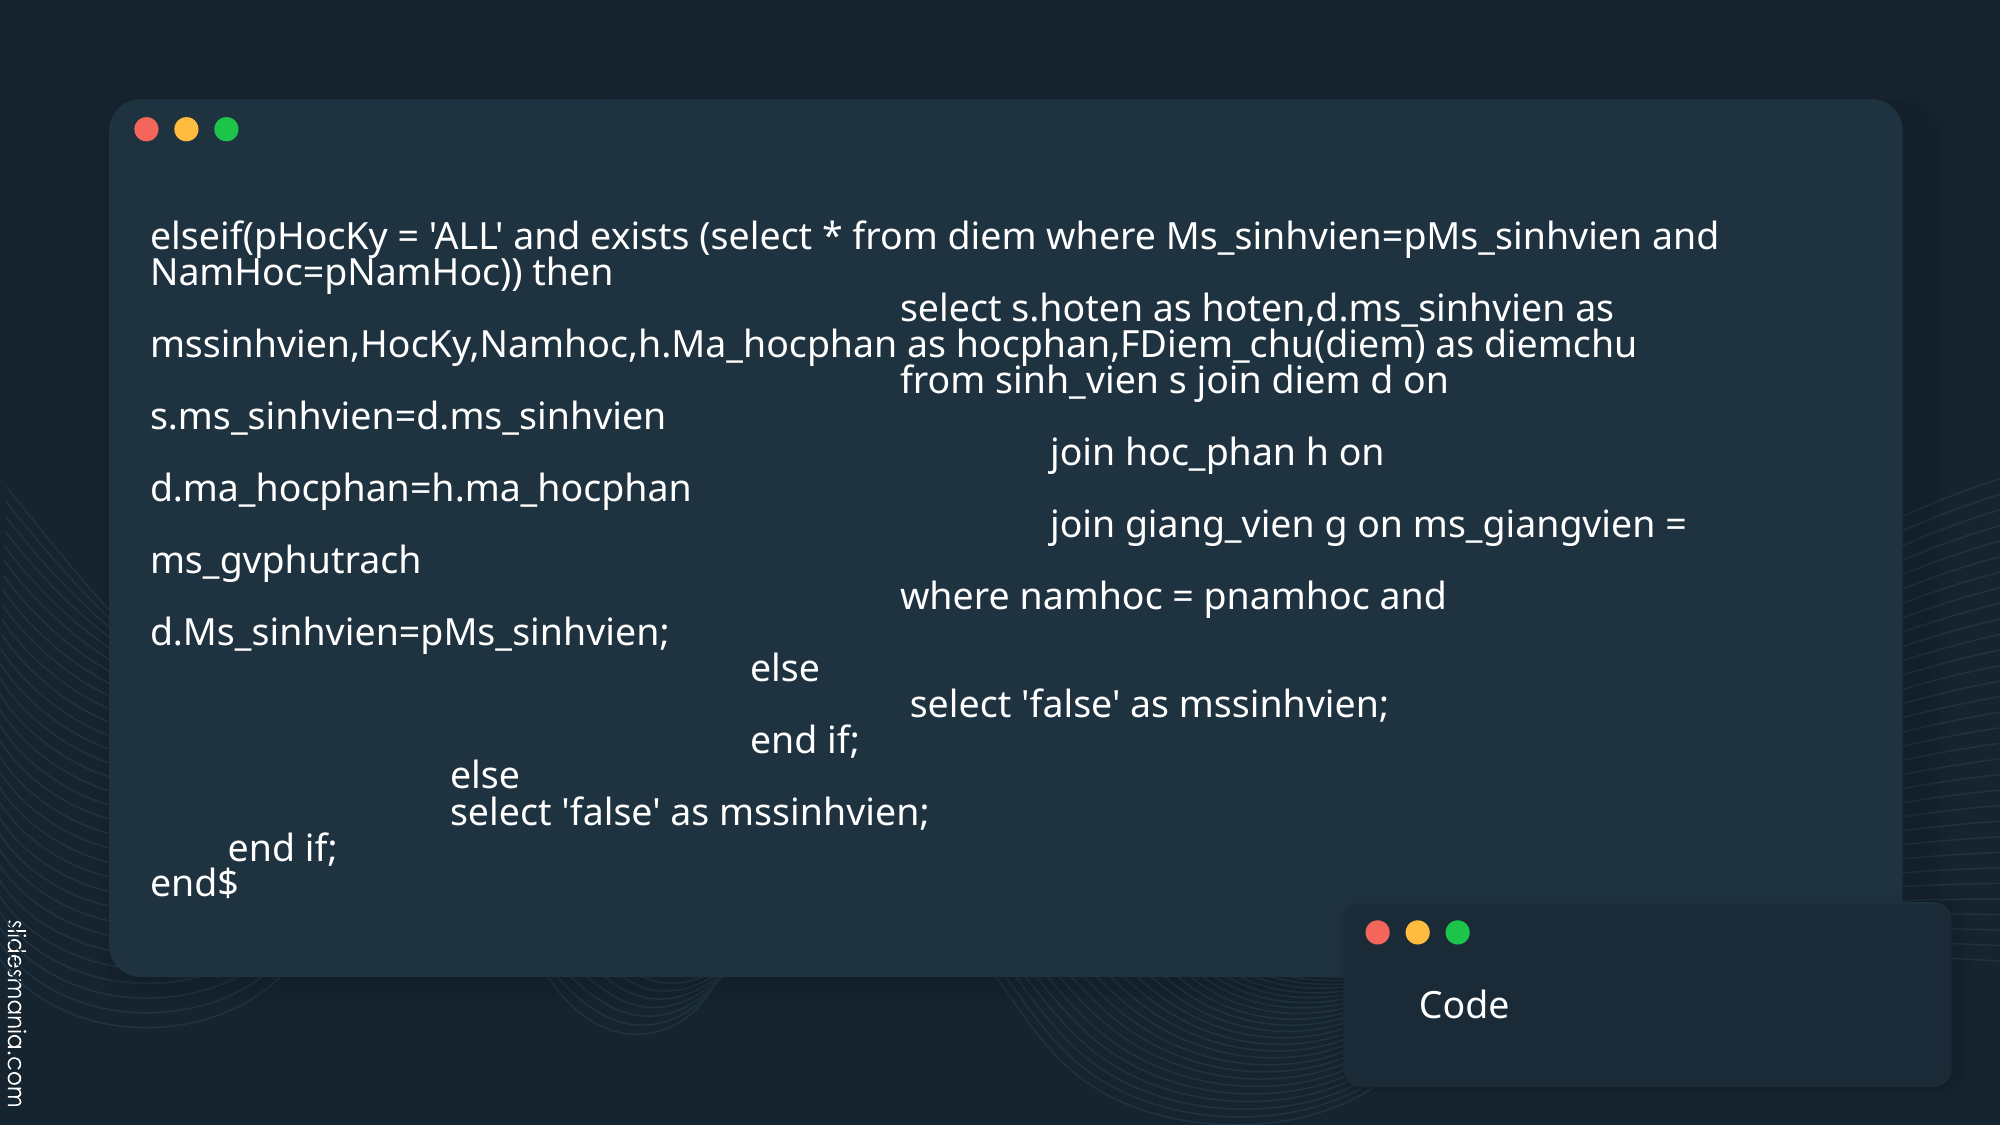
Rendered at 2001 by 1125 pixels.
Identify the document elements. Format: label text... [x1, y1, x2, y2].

subtitle Code [1323, 944, 1940, 1063]
title elseif(pHocKy = 'ALL' and exists (select * from diem where Ms_sinhvien=pMs_sinhvien and NamHoc=pNamHoc)) then select s.hoten as hoten,d.ms_sinhvien as mssinhvien,HocKy,Namhoc,h.Ma_hocphan as hocphan,FDiem_chu(diem) as diemchu from sinh_vien s join diem d on s.ms_sinhvien=d.ms_sinhvien join hoc_phan h on d.ma_hocphan=h.ma_hocphan join giang_vien g on ms_giangvien = ms_gvphutrach where namhoc = pnamhoc and d.Ms_sinhvien=pMs_sinhvien; else select 'false' as mssinhvien; end if; else select 'false' as mssinhvien; end if; end$ [129, 142, 1870, 983]
